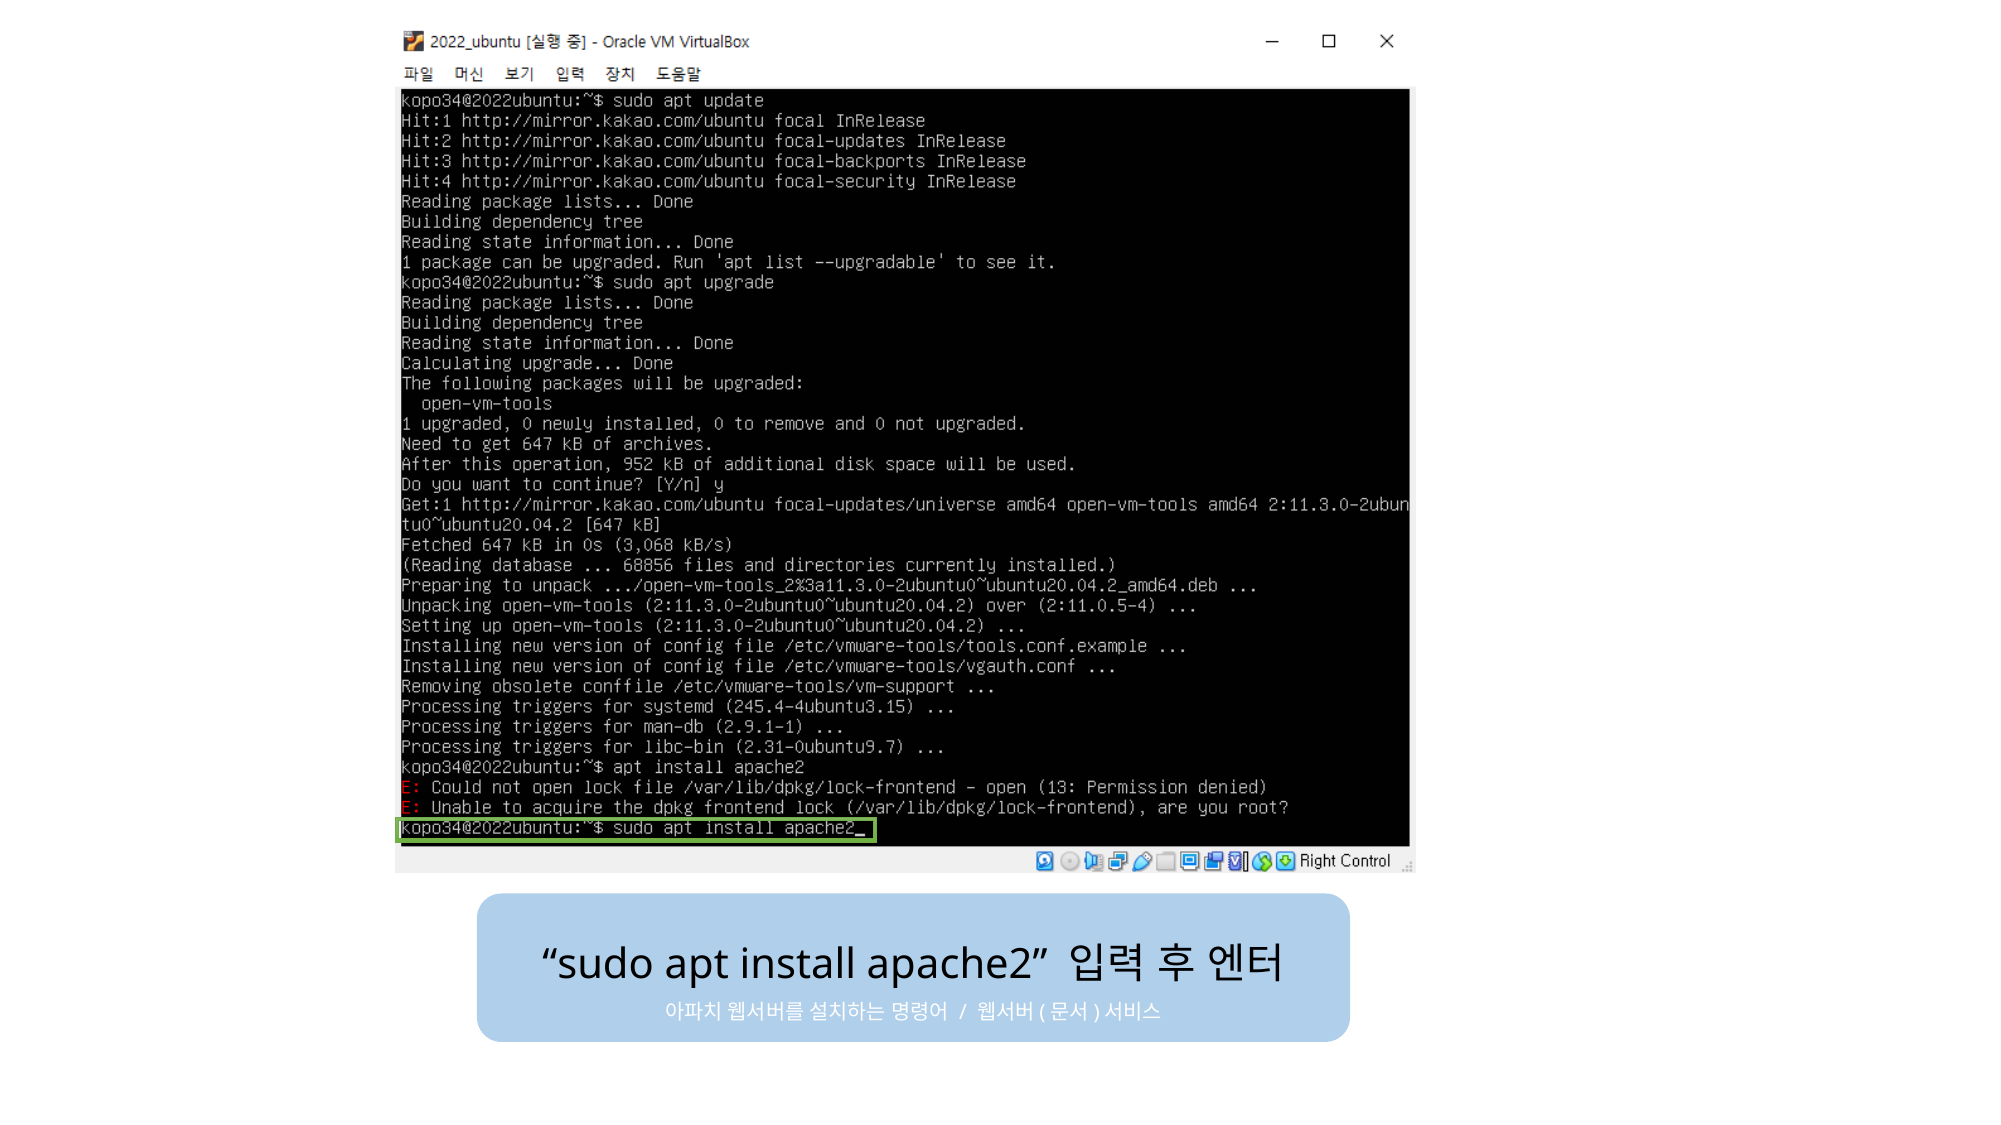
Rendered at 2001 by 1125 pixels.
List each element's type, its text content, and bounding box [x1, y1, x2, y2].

text_box “sudo apt install apache2” 입력 후 엔터 아파치 웹서버를 설치하는 명령어 / 웹서버(문서)서비스 [475, 892, 1352, 1044]
picture [395, 26, 1416, 873]
